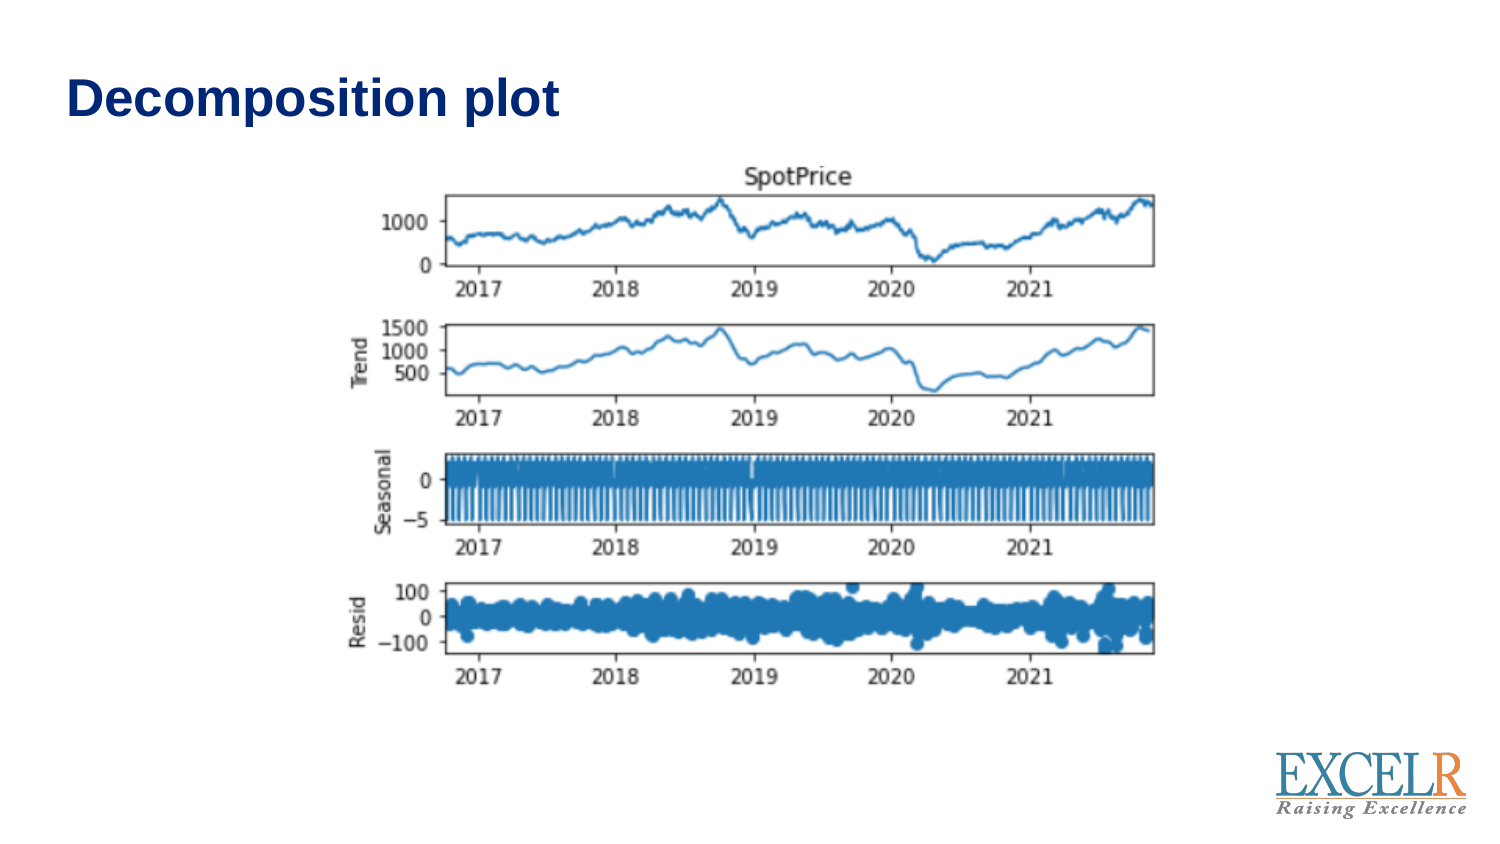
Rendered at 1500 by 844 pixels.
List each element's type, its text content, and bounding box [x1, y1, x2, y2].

picture [1276, 752, 1467, 819]
picture [292, 166, 1208, 700]
title Decomposition plot [51, 48, 1449, 143]
